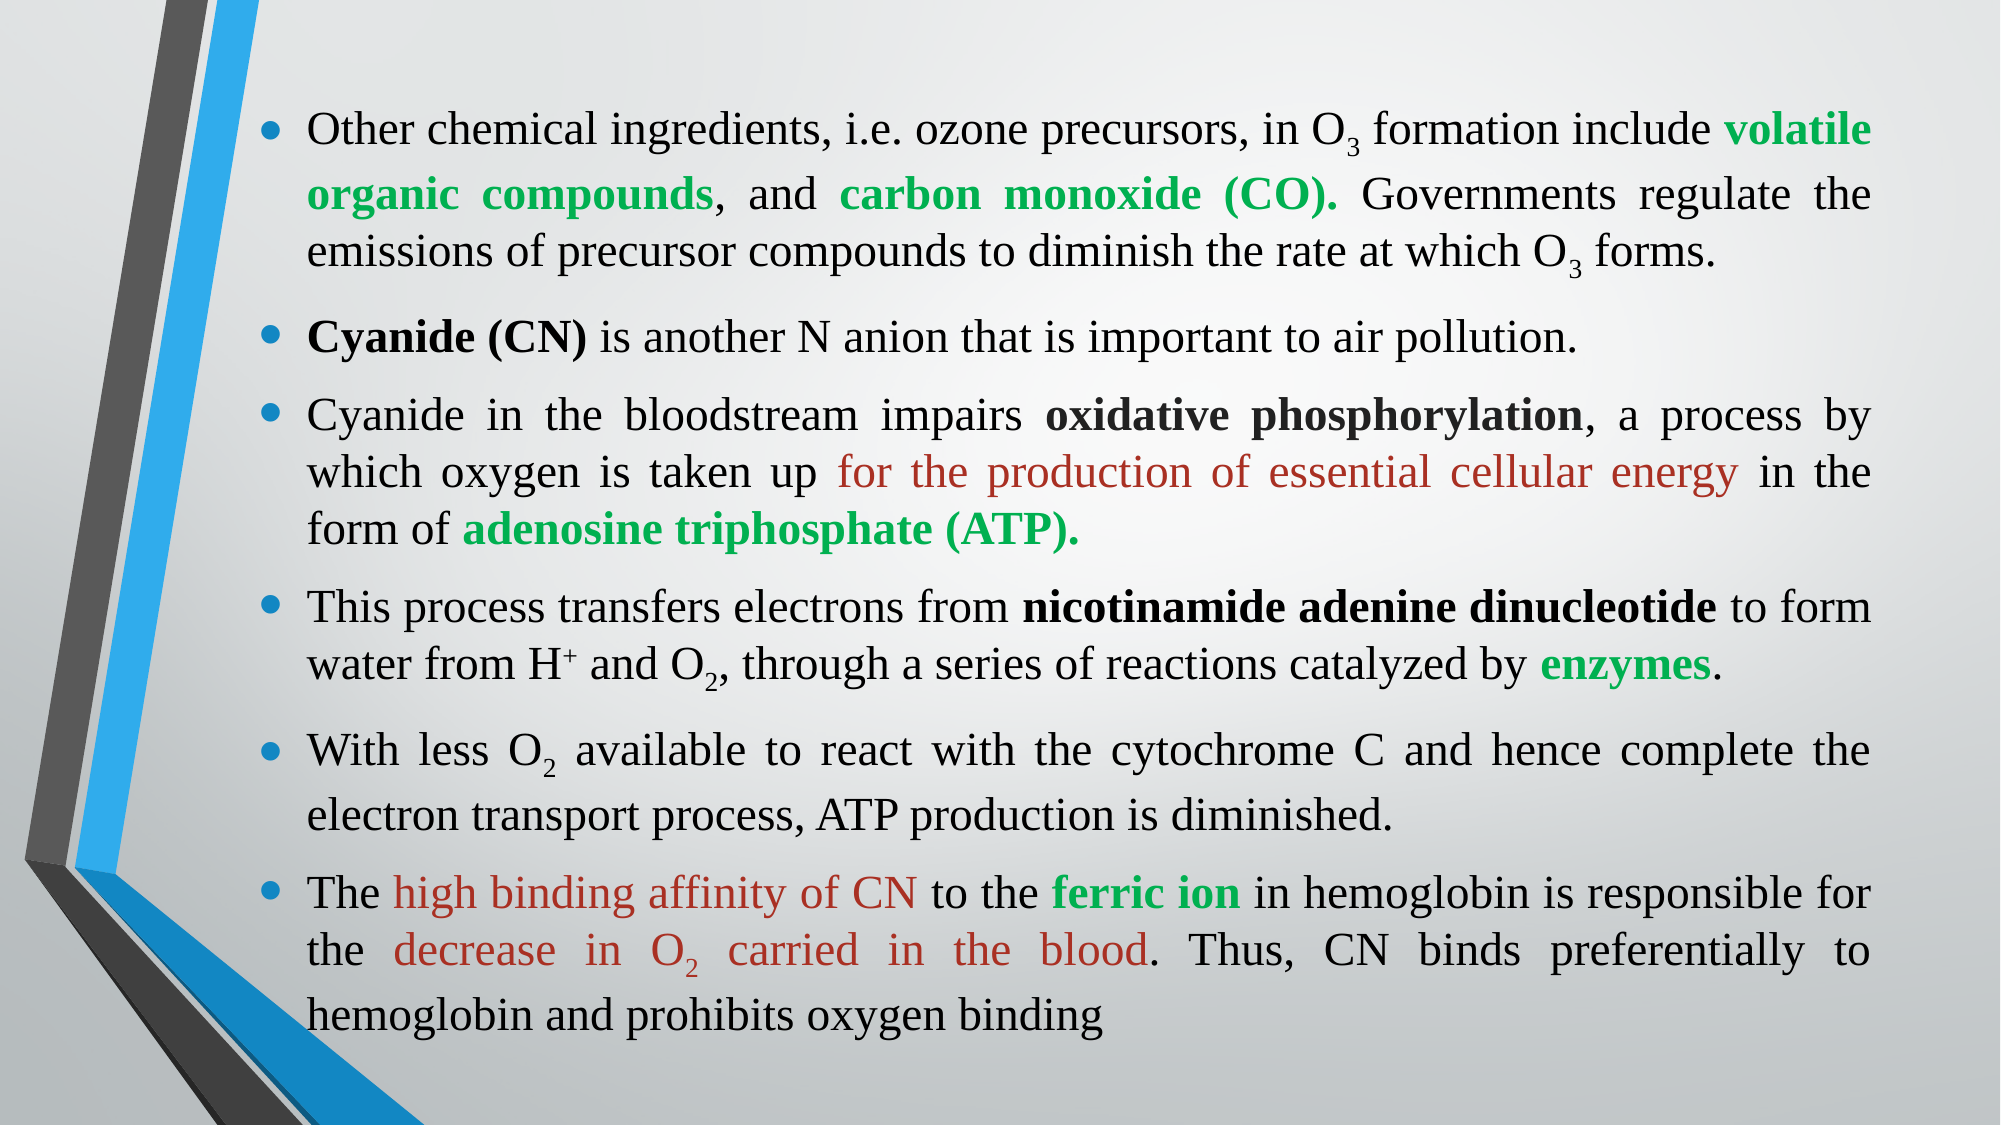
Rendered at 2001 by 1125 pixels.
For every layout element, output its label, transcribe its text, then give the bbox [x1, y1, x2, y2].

list Other chemical ingredients, i.e. ozone precursors, in O3 formation include volatile organic compounds, and carbon monoxide (CO). Governments regulate the emissions of precursor compounds to diminish the rate at which O3 forms. Cyanide (CN) is another N anion that is important to air pollution. Cyanide in the bloodstream impairs oxidative phosphorylation, a process by which oxygen is taken up for the production of essential cellular energy in the form of adenosine triphosphate (ATP). This process transfers electrons from nicotinamide adenine dinucleotide to form water from H+ and O2, through a series of reactions catalyzed by enzymes. With less O2 available to react with the cytochrome C and hence complete the electron transport process, ATP production is diminished. The high binding affinity of CN to the ferric ion in hemoglobin is responsible for the decrease in O2 carried in the blood. Thus, CN binds preferentially to hemoglobin and prohibits oxygen binding [243, 79, 1887, 1058]
